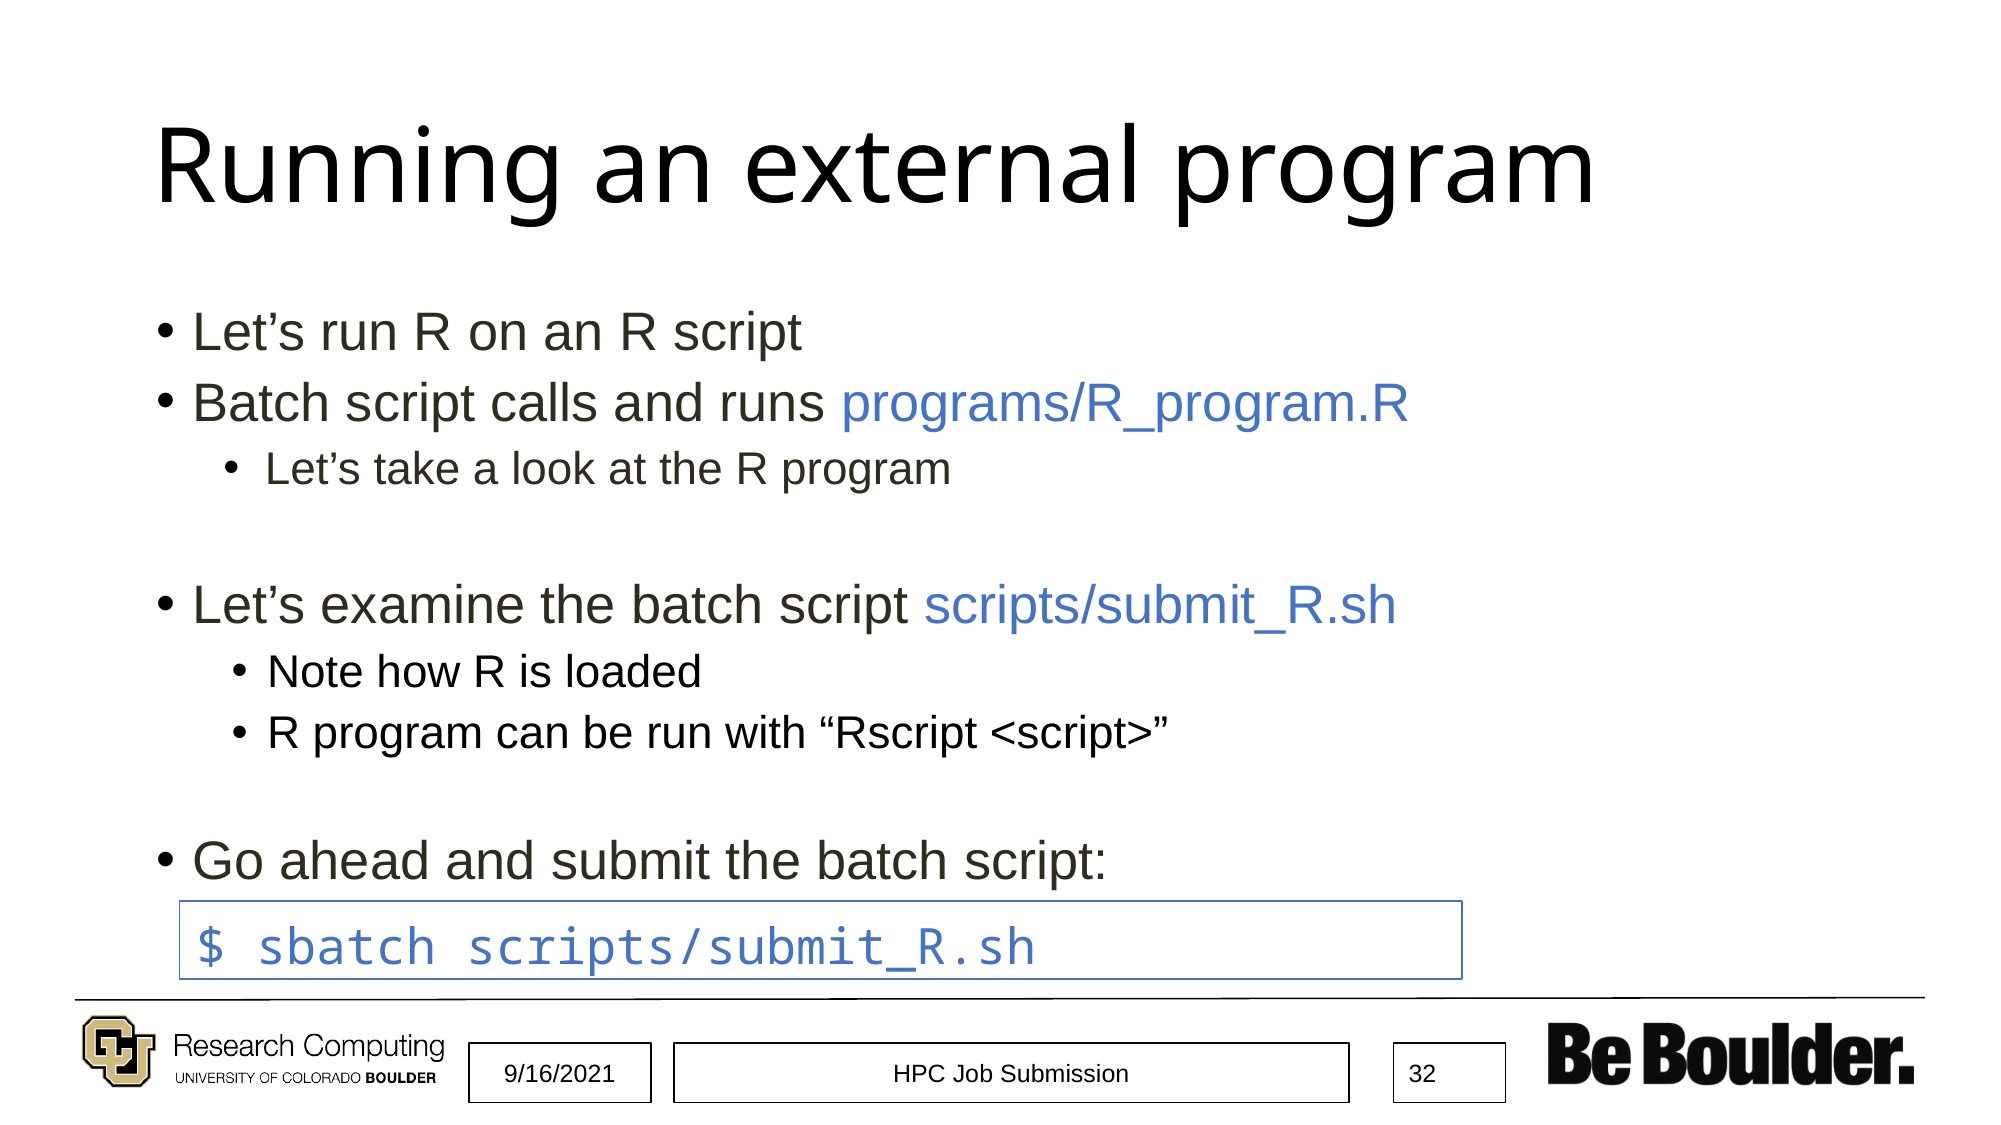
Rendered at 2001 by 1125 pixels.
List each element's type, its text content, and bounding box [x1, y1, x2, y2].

list Let’s run R on an R script Batch script calls and runs programs/R_program.R Let’s take a look at the R program Let’s examine the batch script scripts/submit_R.sh Note how R is loaded R program can be run with “Rscript <script>” Go ahead and submit the batch script: [137, 296, 1863, 979]
footer HPC Job Submission [673, 1042, 1350, 1103]
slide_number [468, 1042, 652, 1103]
picture [81, 1015, 444, 1088]
title Running an external program [137, 59, 1863, 278]
text_box $ sbatch scripts/submit_R.sh [179, 900, 1463, 979]
slide_number 32 [1393, 1042, 1506, 1103]
picture [1524, 1015, 1938, 1088]
